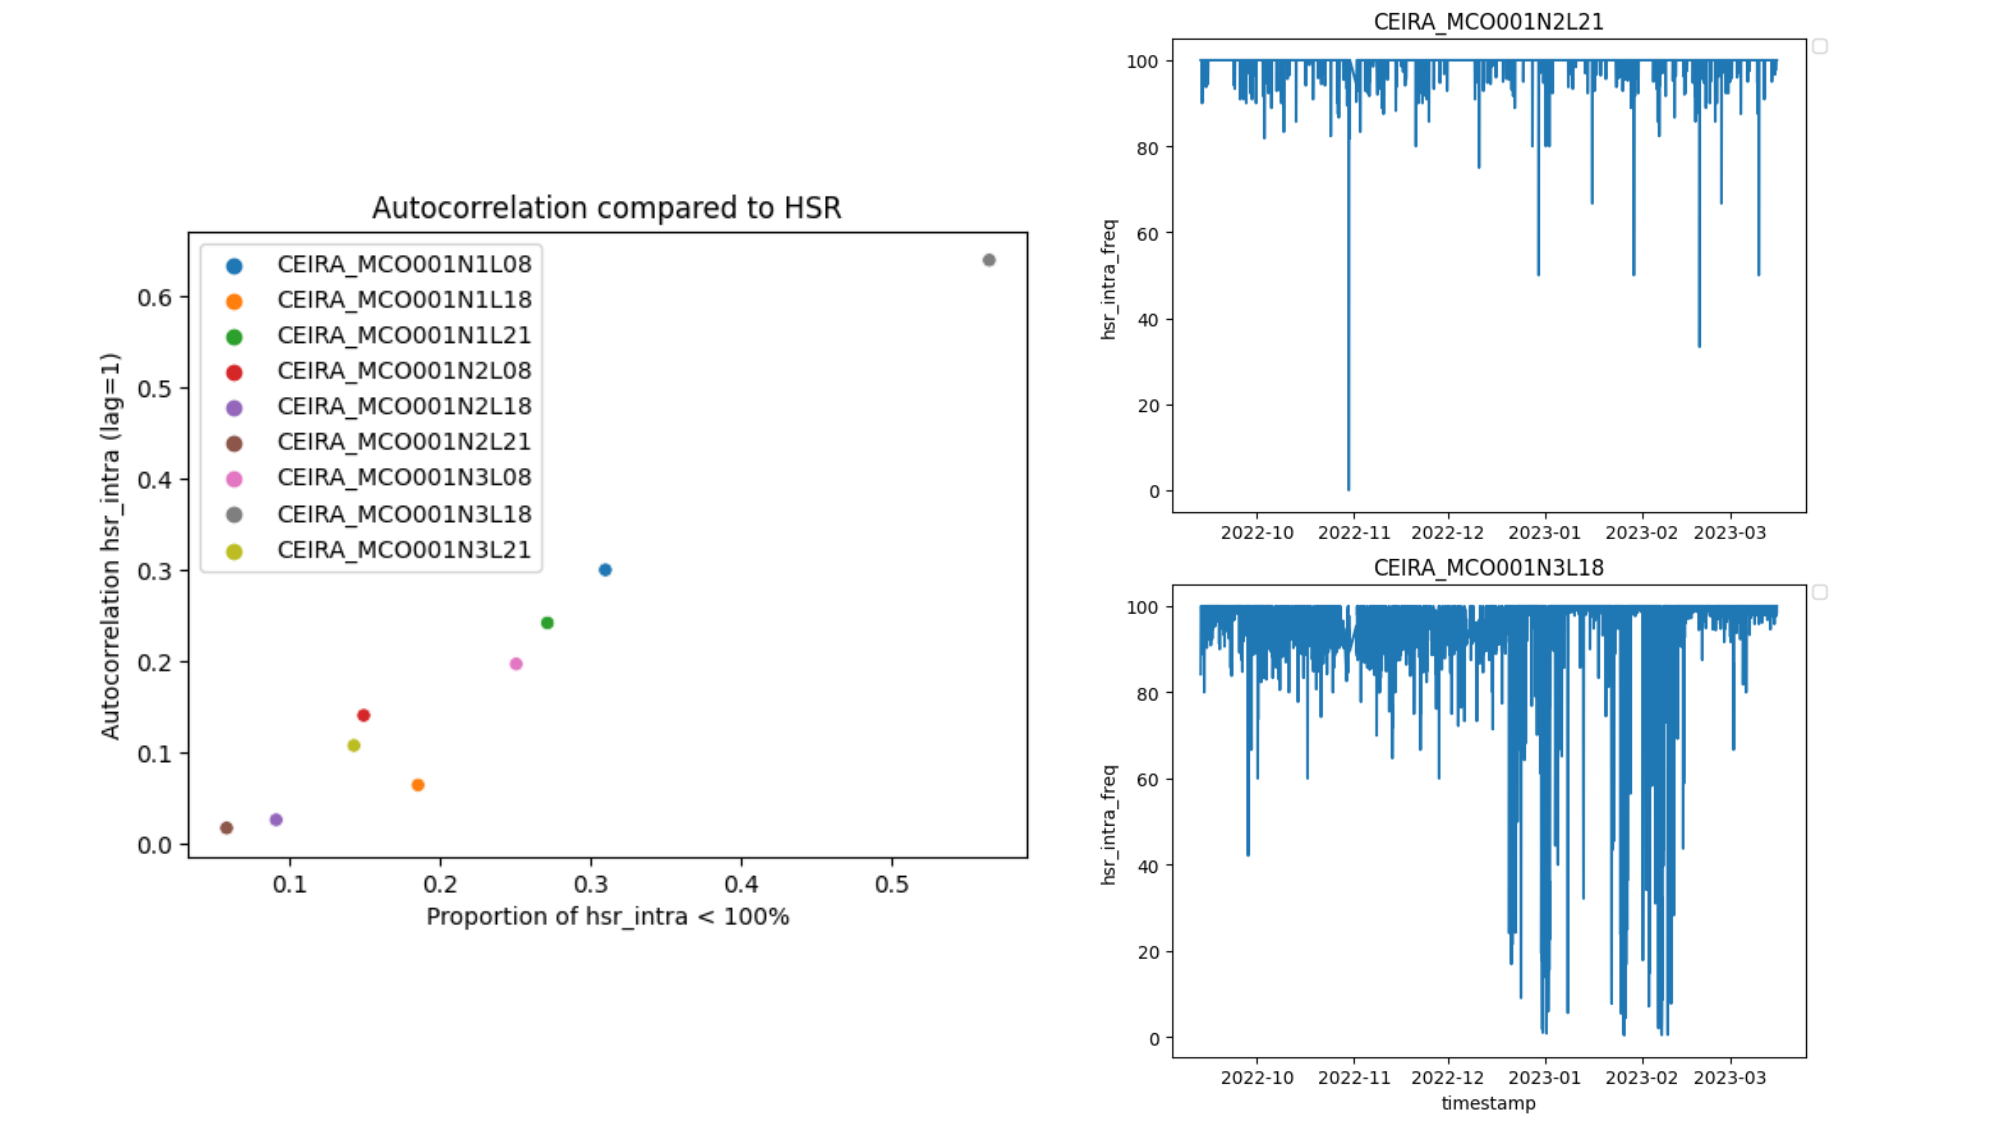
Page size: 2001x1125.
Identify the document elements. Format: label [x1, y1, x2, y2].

picture [85, 178, 1044, 947]
picture [1088, 0, 1838, 1125]
